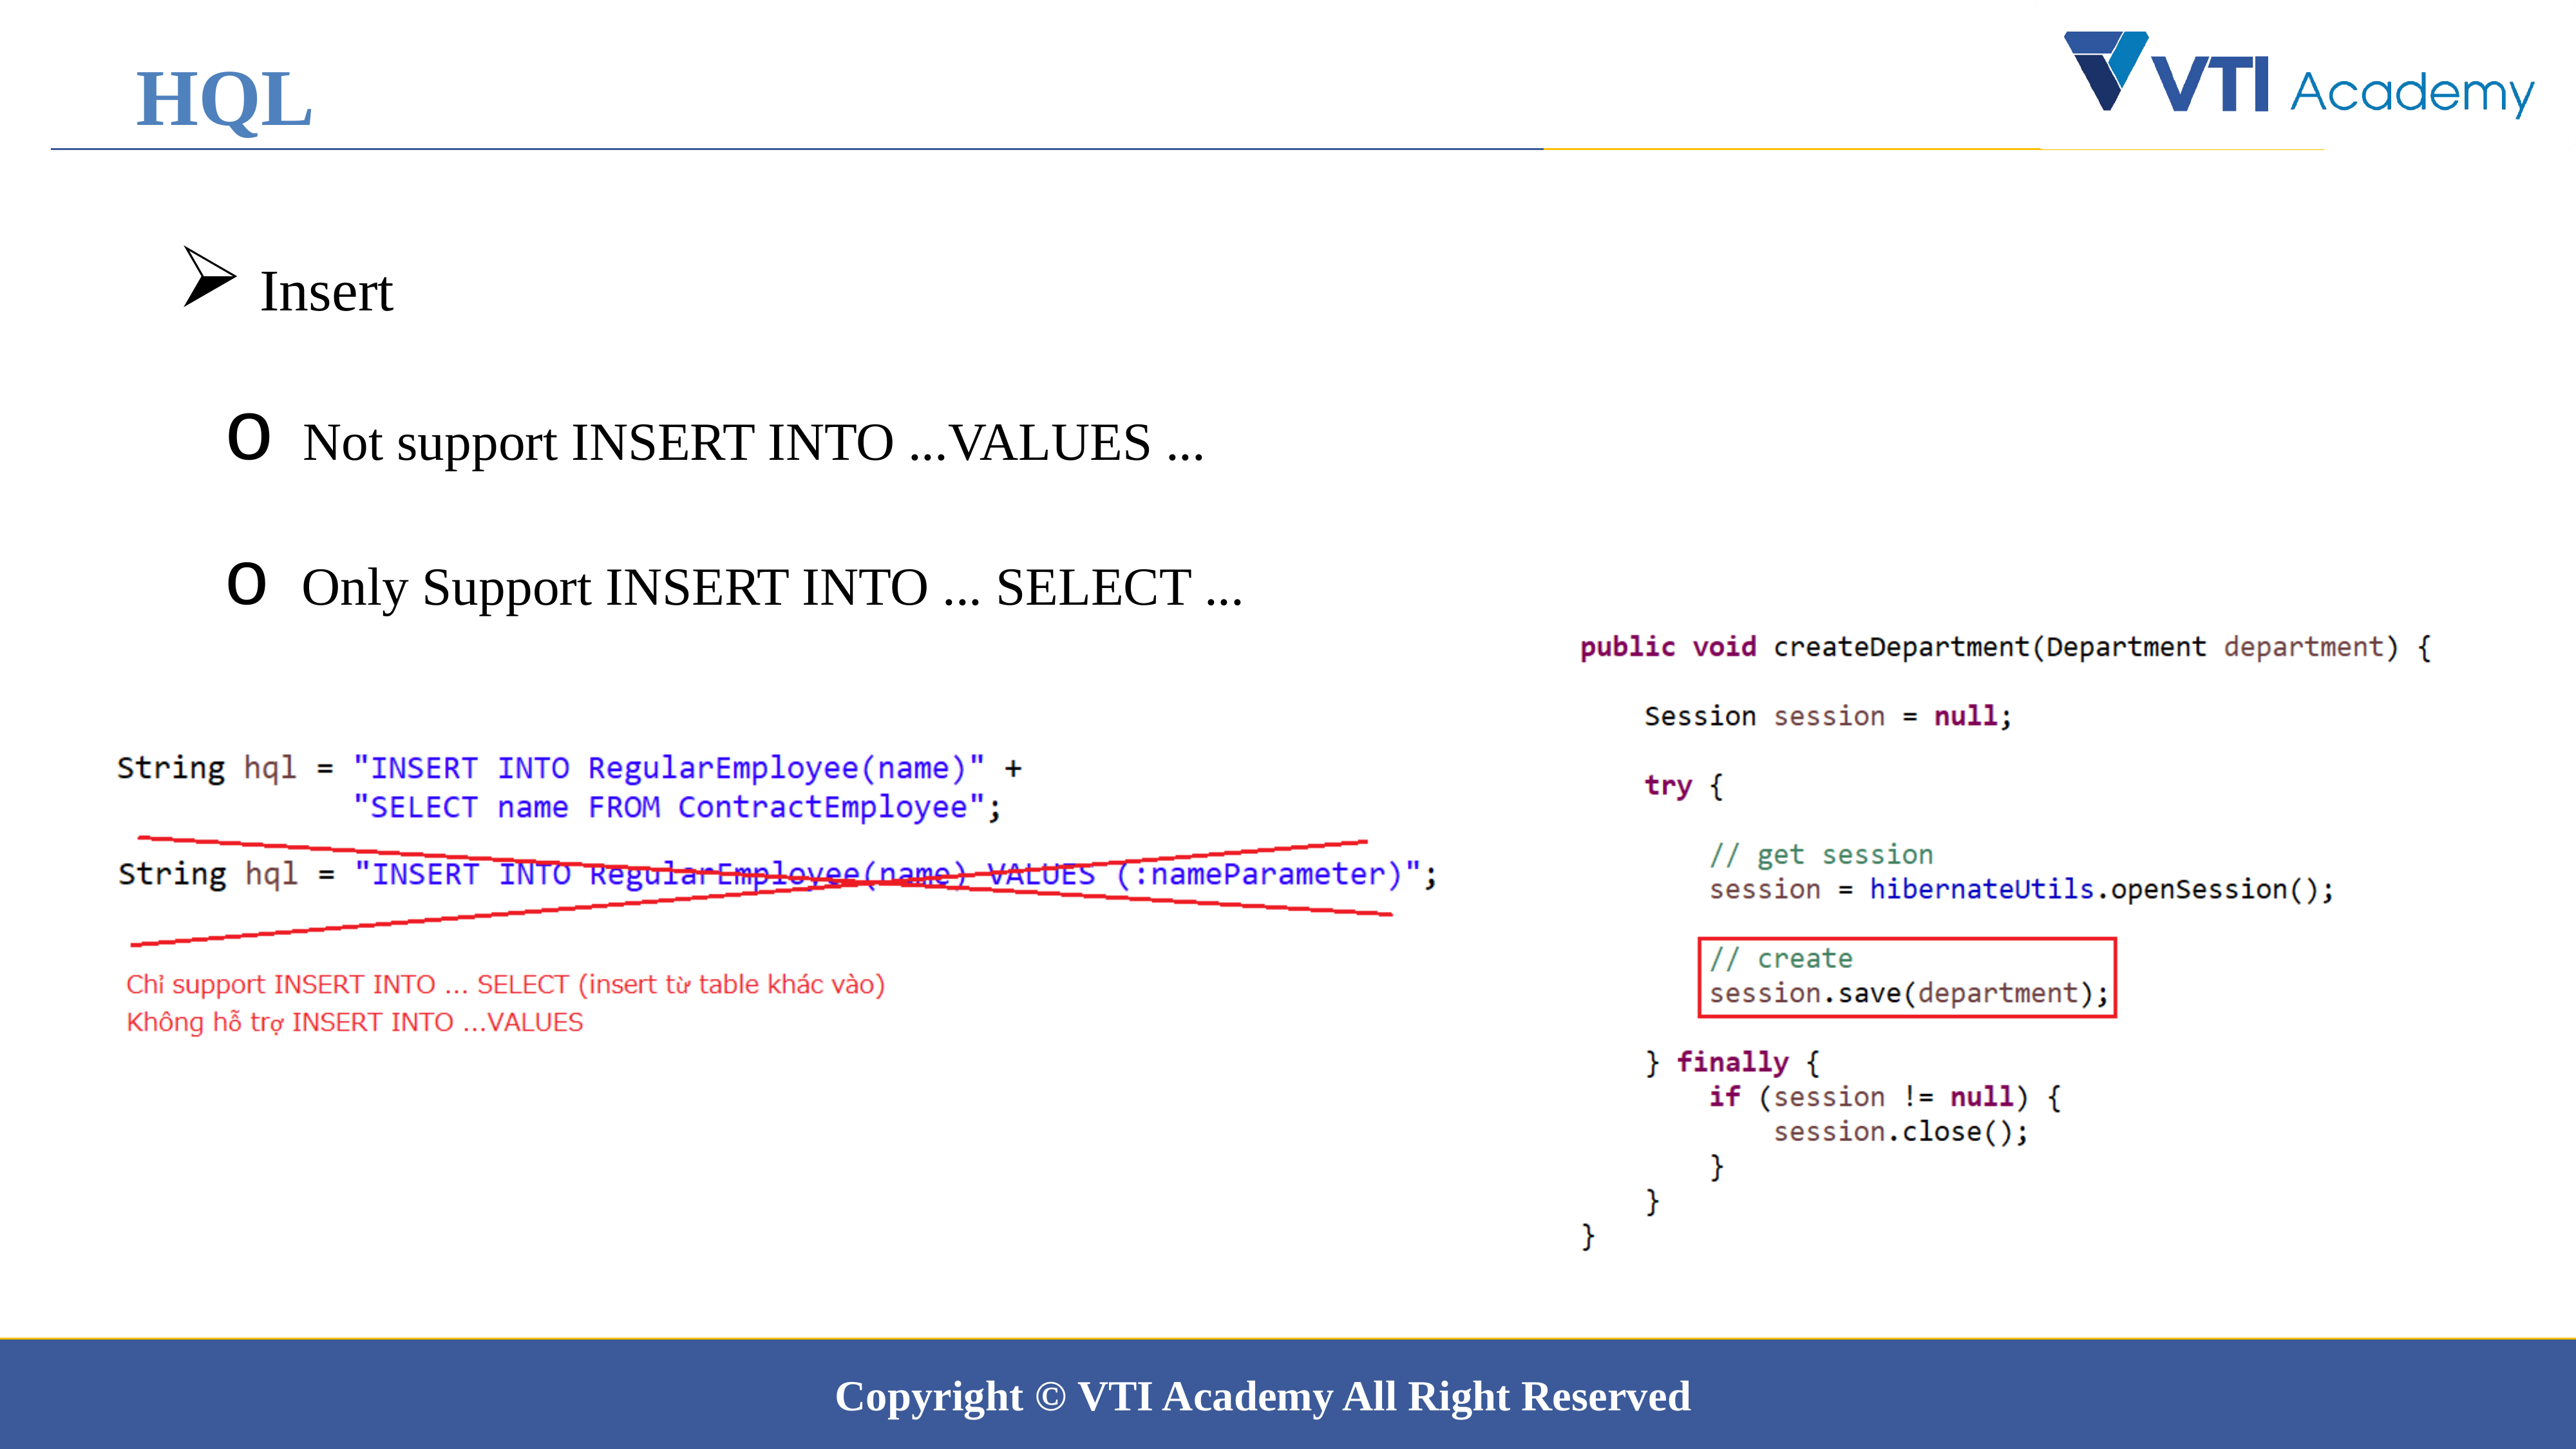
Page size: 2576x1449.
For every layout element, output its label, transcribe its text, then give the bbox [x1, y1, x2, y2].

text_box Insert Not support INSERT INTO ...VALUES ... Only Support INSERT INTO ... SELECT ... [167, 246, 1392, 625]
text_box HQL [126, 60, 1329, 126]
picture [1566, 629, 2438, 1263]
picture [2034, 0, 2576, 149]
picture [109, 745, 1441, 1044]
